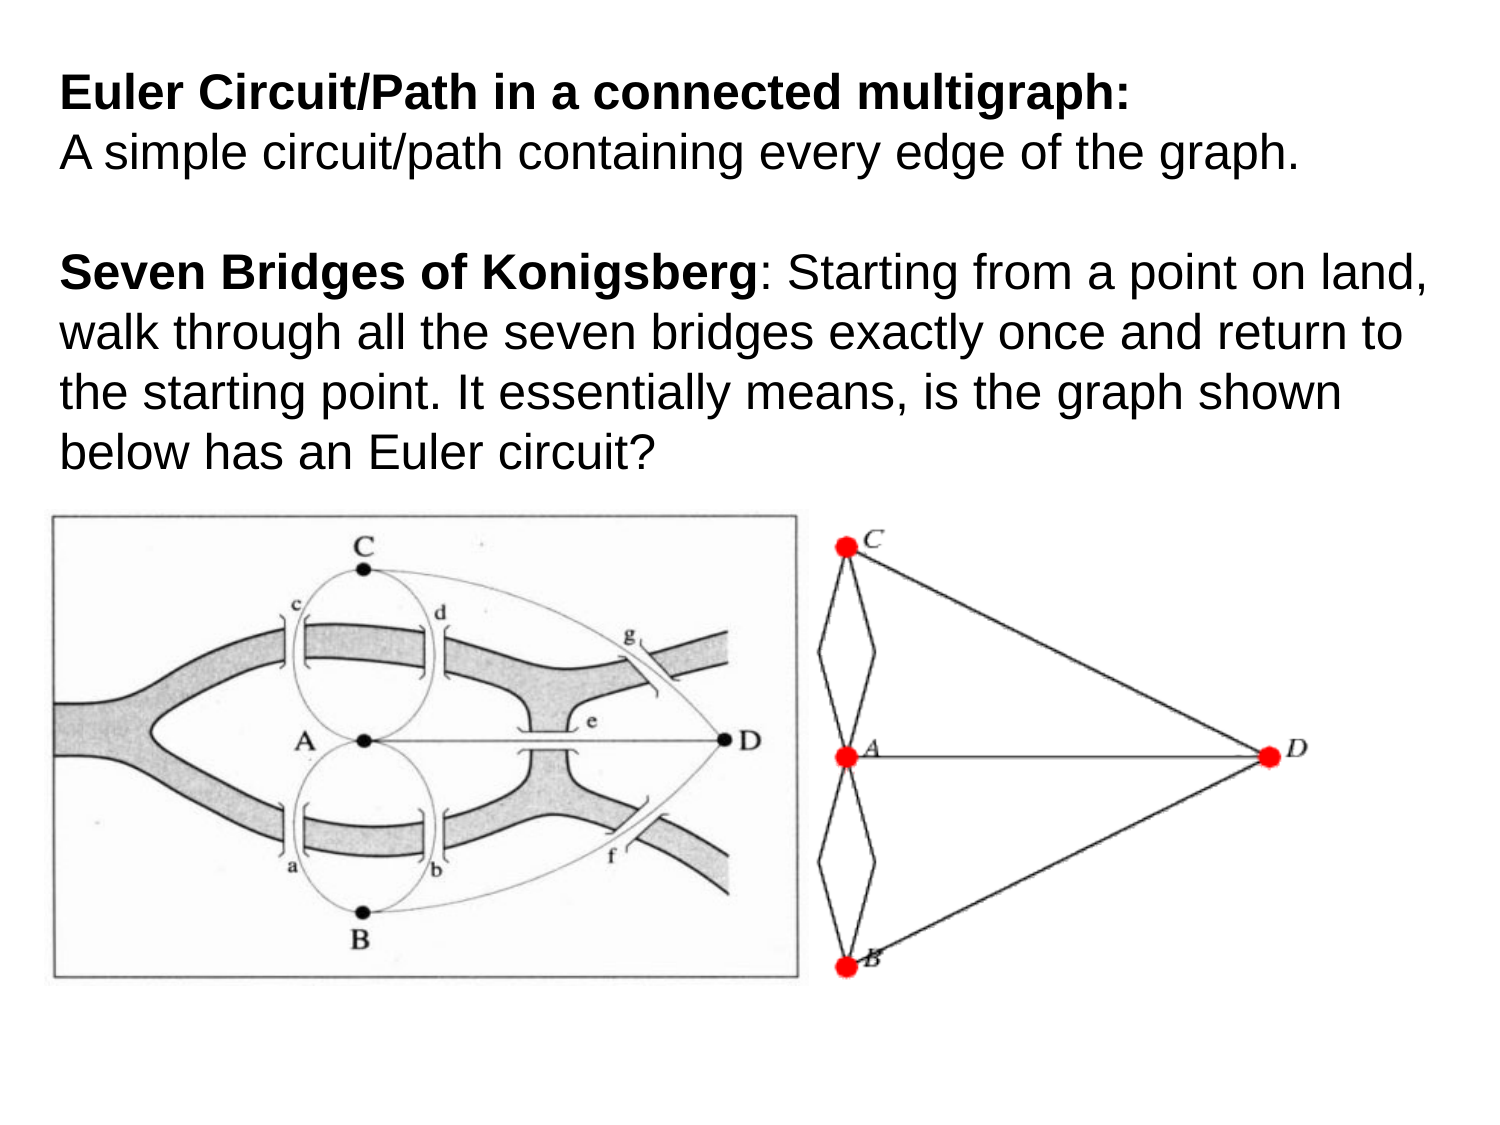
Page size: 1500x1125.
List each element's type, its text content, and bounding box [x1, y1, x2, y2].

picture [44, 509, 1321, 986]
text_box Euler Circuit/Path in a connected multigraph: A simple circuit/path containing every edge of the graph. Seven Bridges of Konigsberg: Starting from a point on land, walk through all the seven bridges exactly once and return to the starting point. It essentially means, is the graph shown below has an Euler circuit? [44, 44, 1455, 496]
